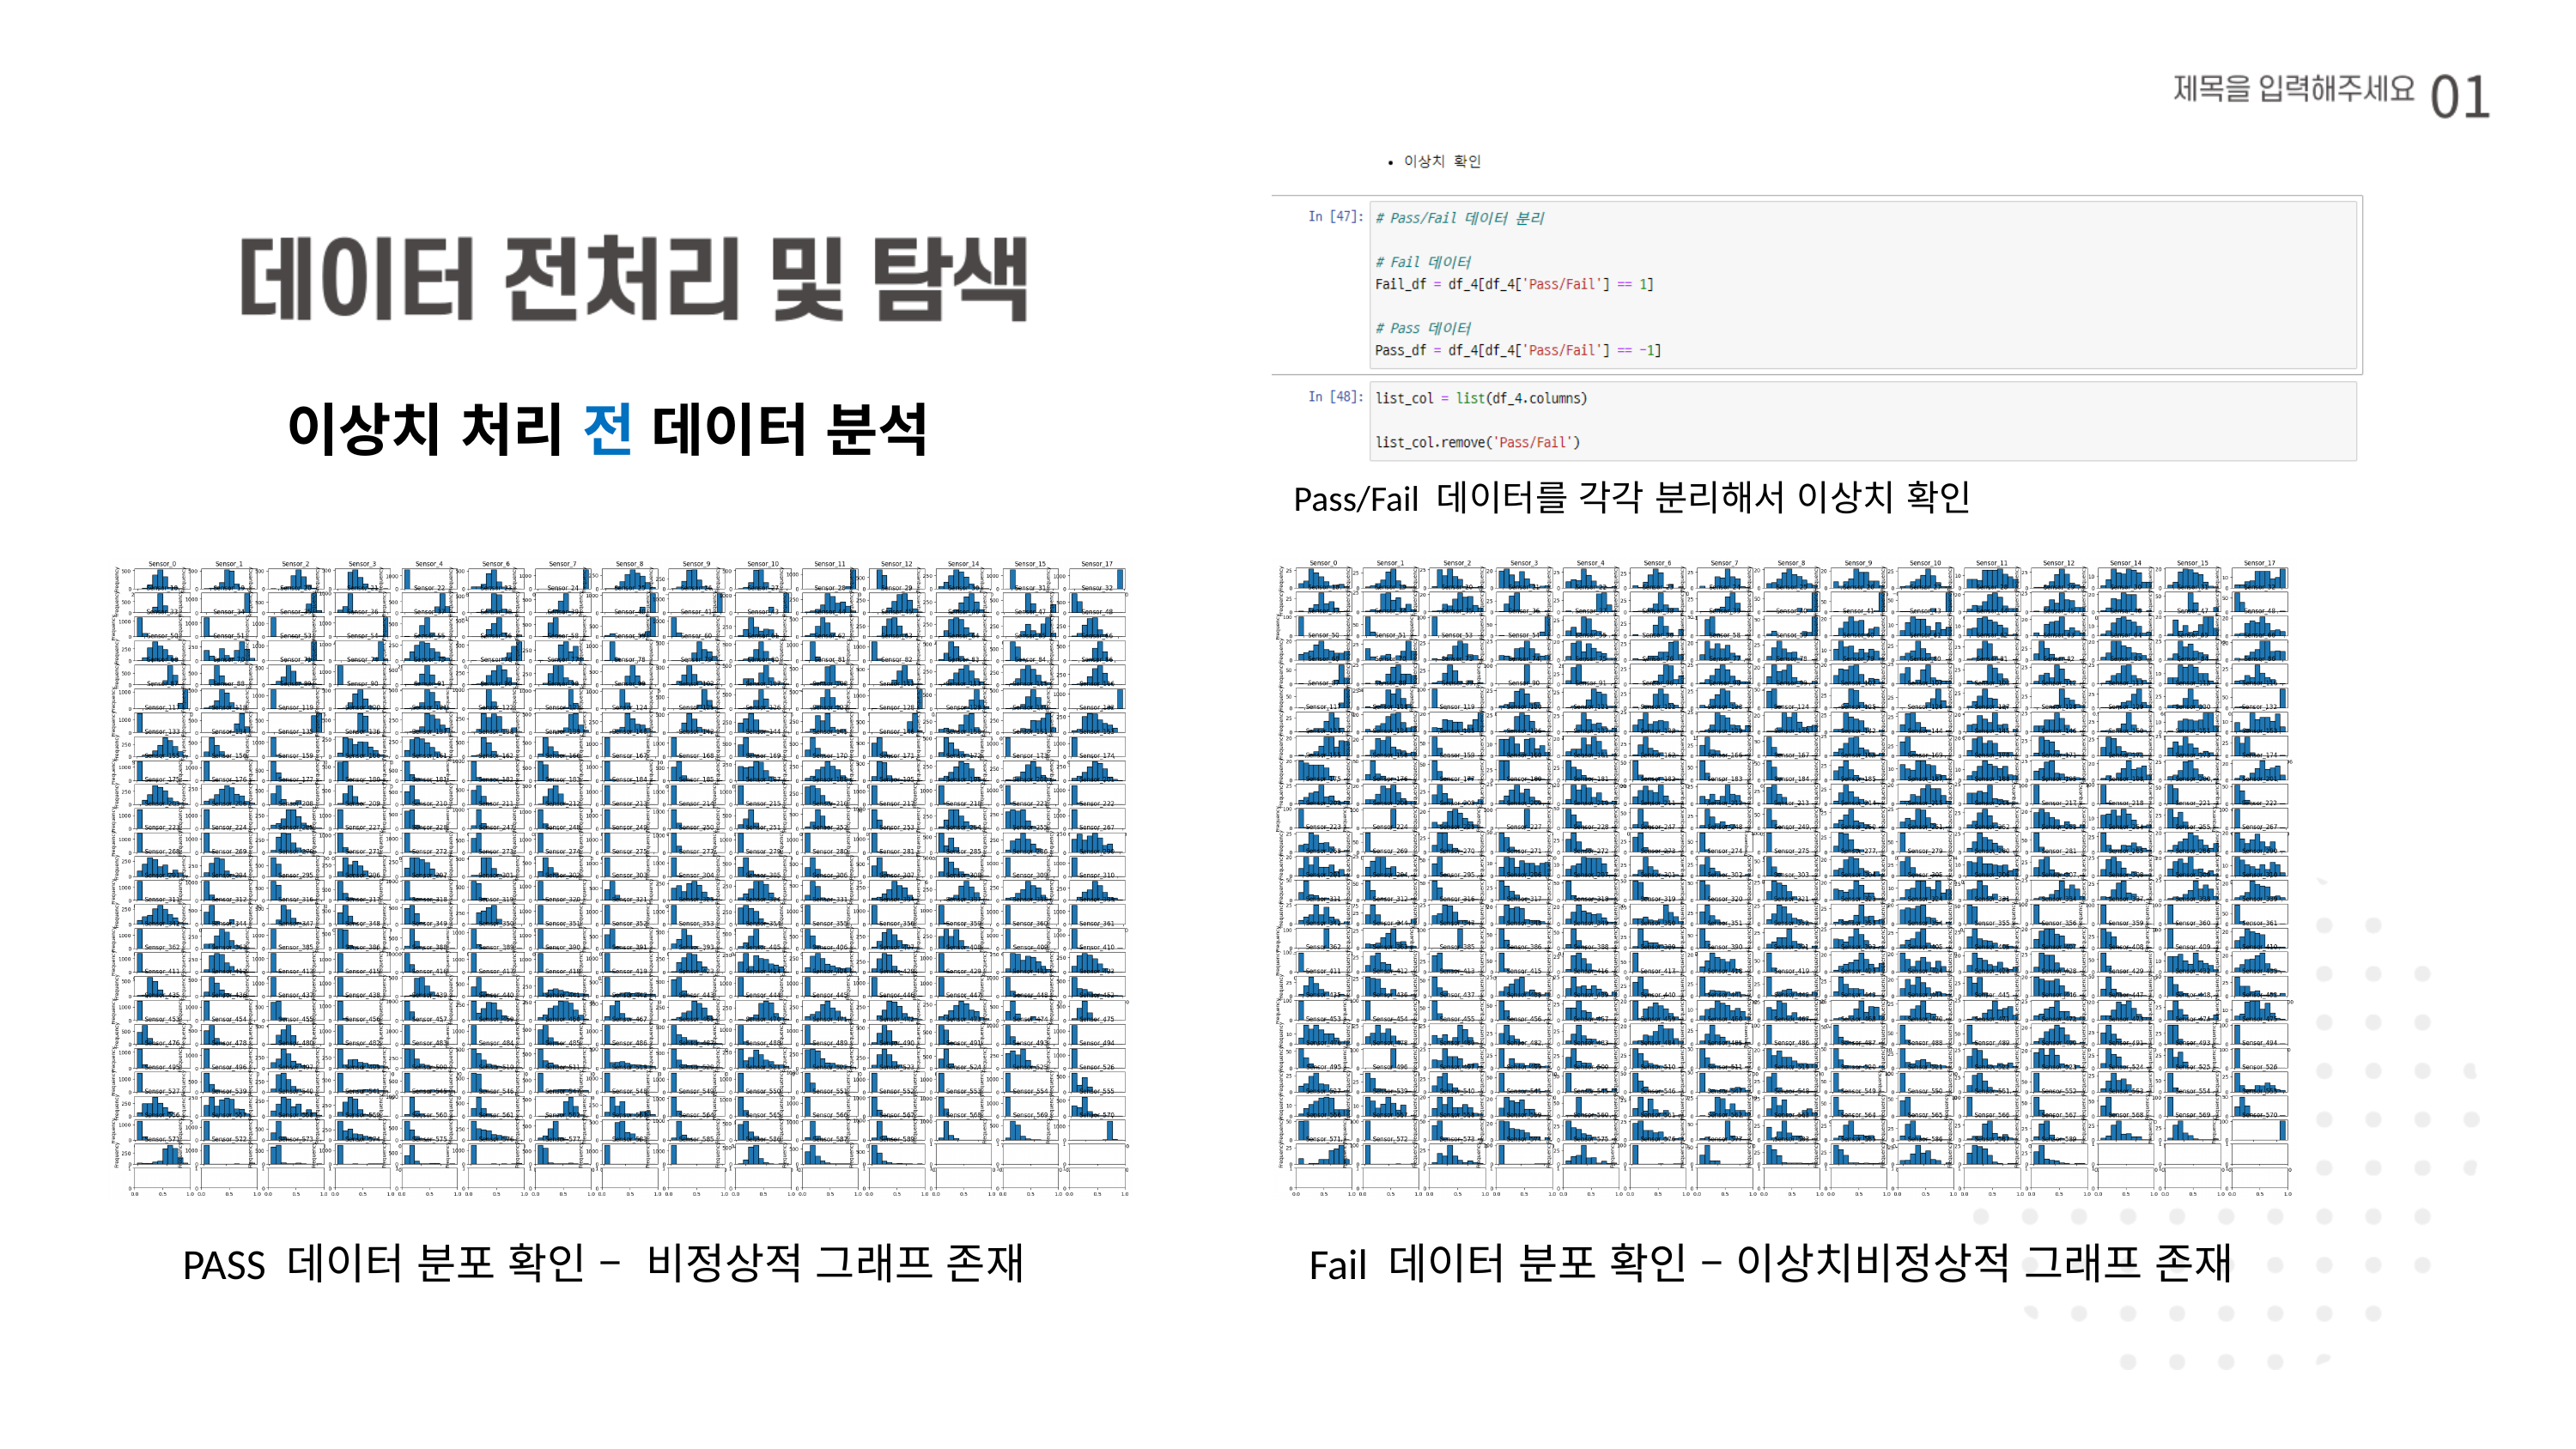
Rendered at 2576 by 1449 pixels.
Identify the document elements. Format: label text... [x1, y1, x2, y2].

picture [1271, 556, 2298, 1200]
picture [221, 201, 1079, 363]
text_box Pass/Fail 데이터를 각각 분리해서 이상치 확인 [1280, 478, 2306, 525]
text_box Fail 데이터 분포 확인 – 이상치비정상적 그래프 존재 [1296, 1230, 1969, 1295]
text_box 이상치 처리 전 데이터 분석 [273, 386, 1025, 469]
text_box PASS 데이터 분포 확인 – 비정상적 그래프 존재 [170, 1230, 1070, 1295]
picture [106, 557, 1133, 1200]
picture [2077, 46, 2521, 147]
picture [1271, 145, 2367, 470]
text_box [1973, 869, 2480, 1370]
